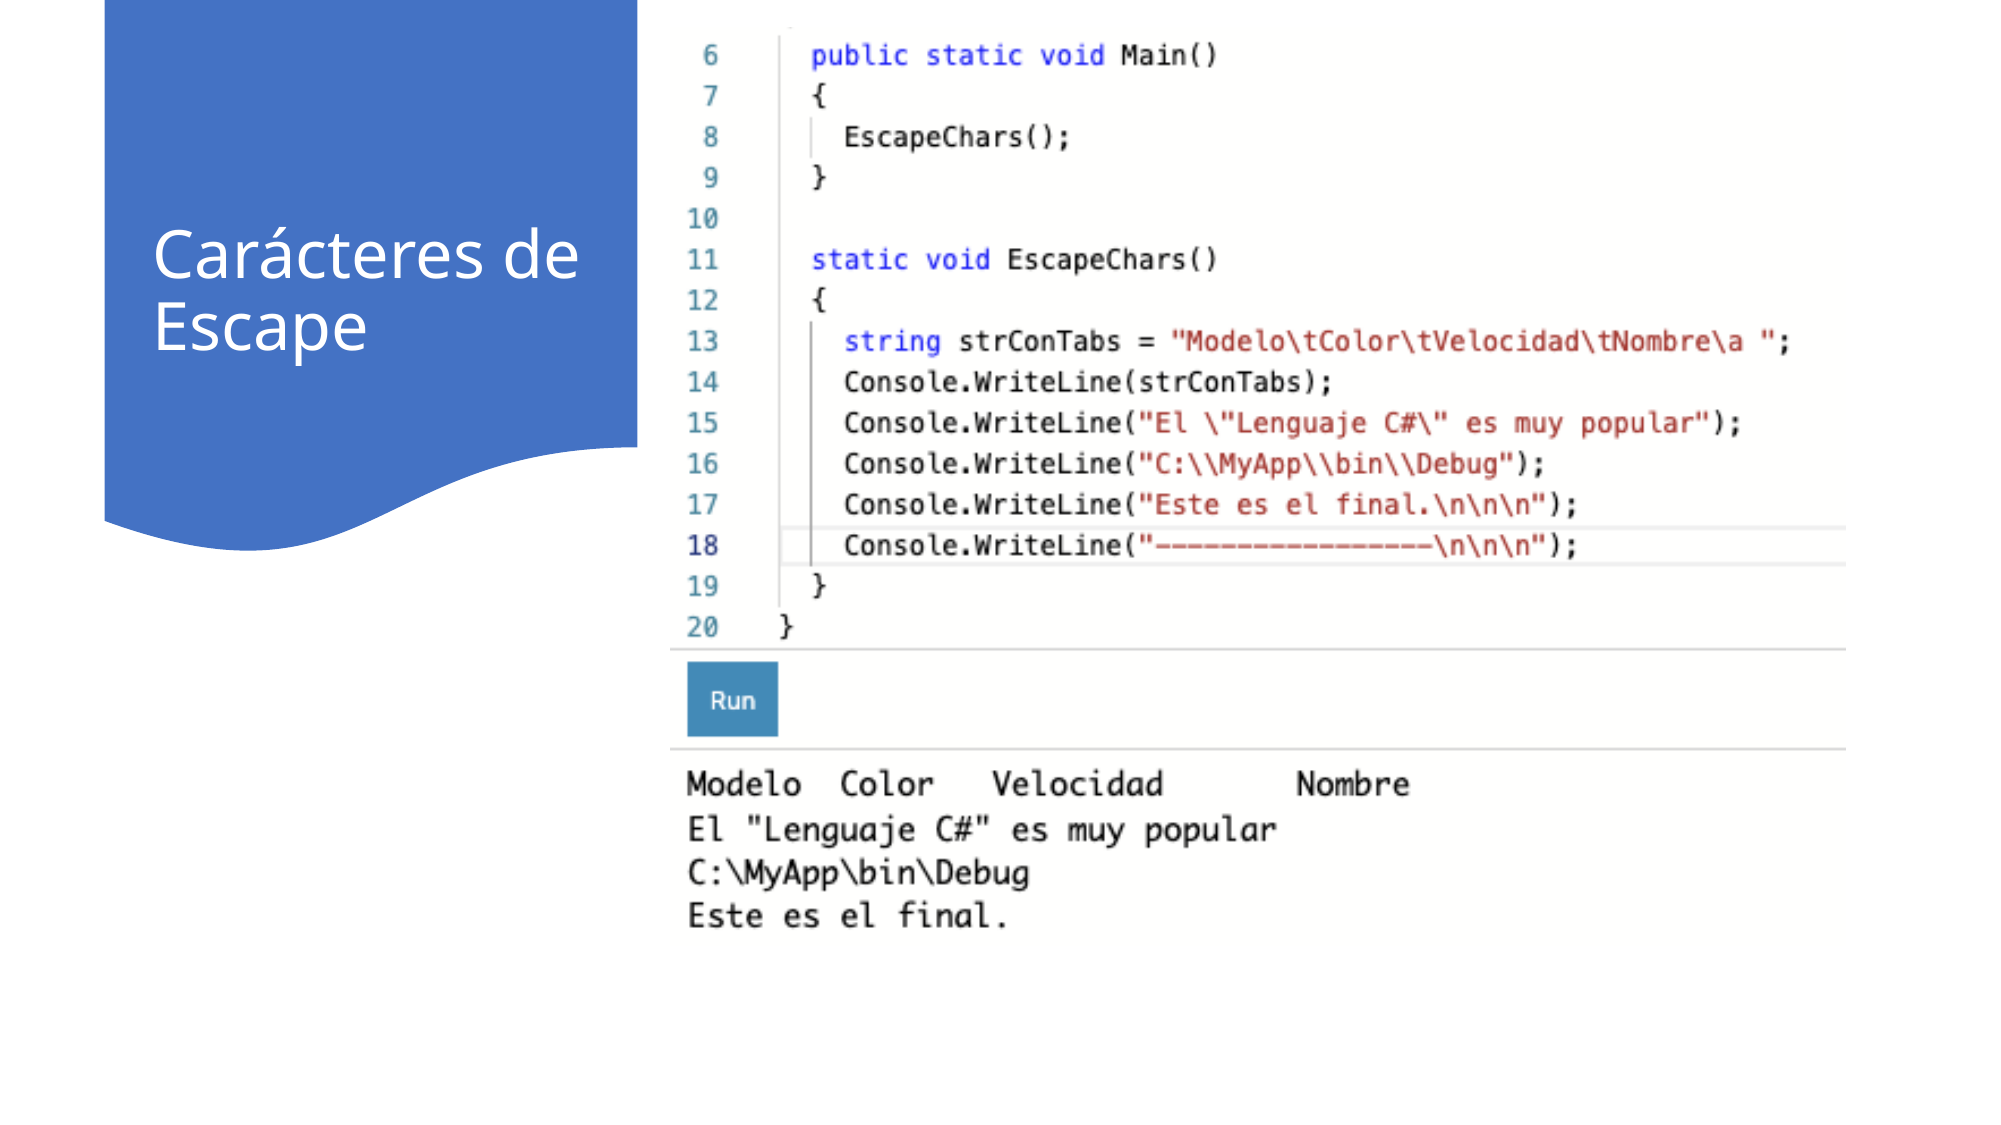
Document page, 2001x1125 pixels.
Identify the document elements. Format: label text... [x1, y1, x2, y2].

title Carácteres de Escape [137, 28, 604, 558]
text_box [103, 0, 639, 533]
picture [670, 27, 1846, 946]
